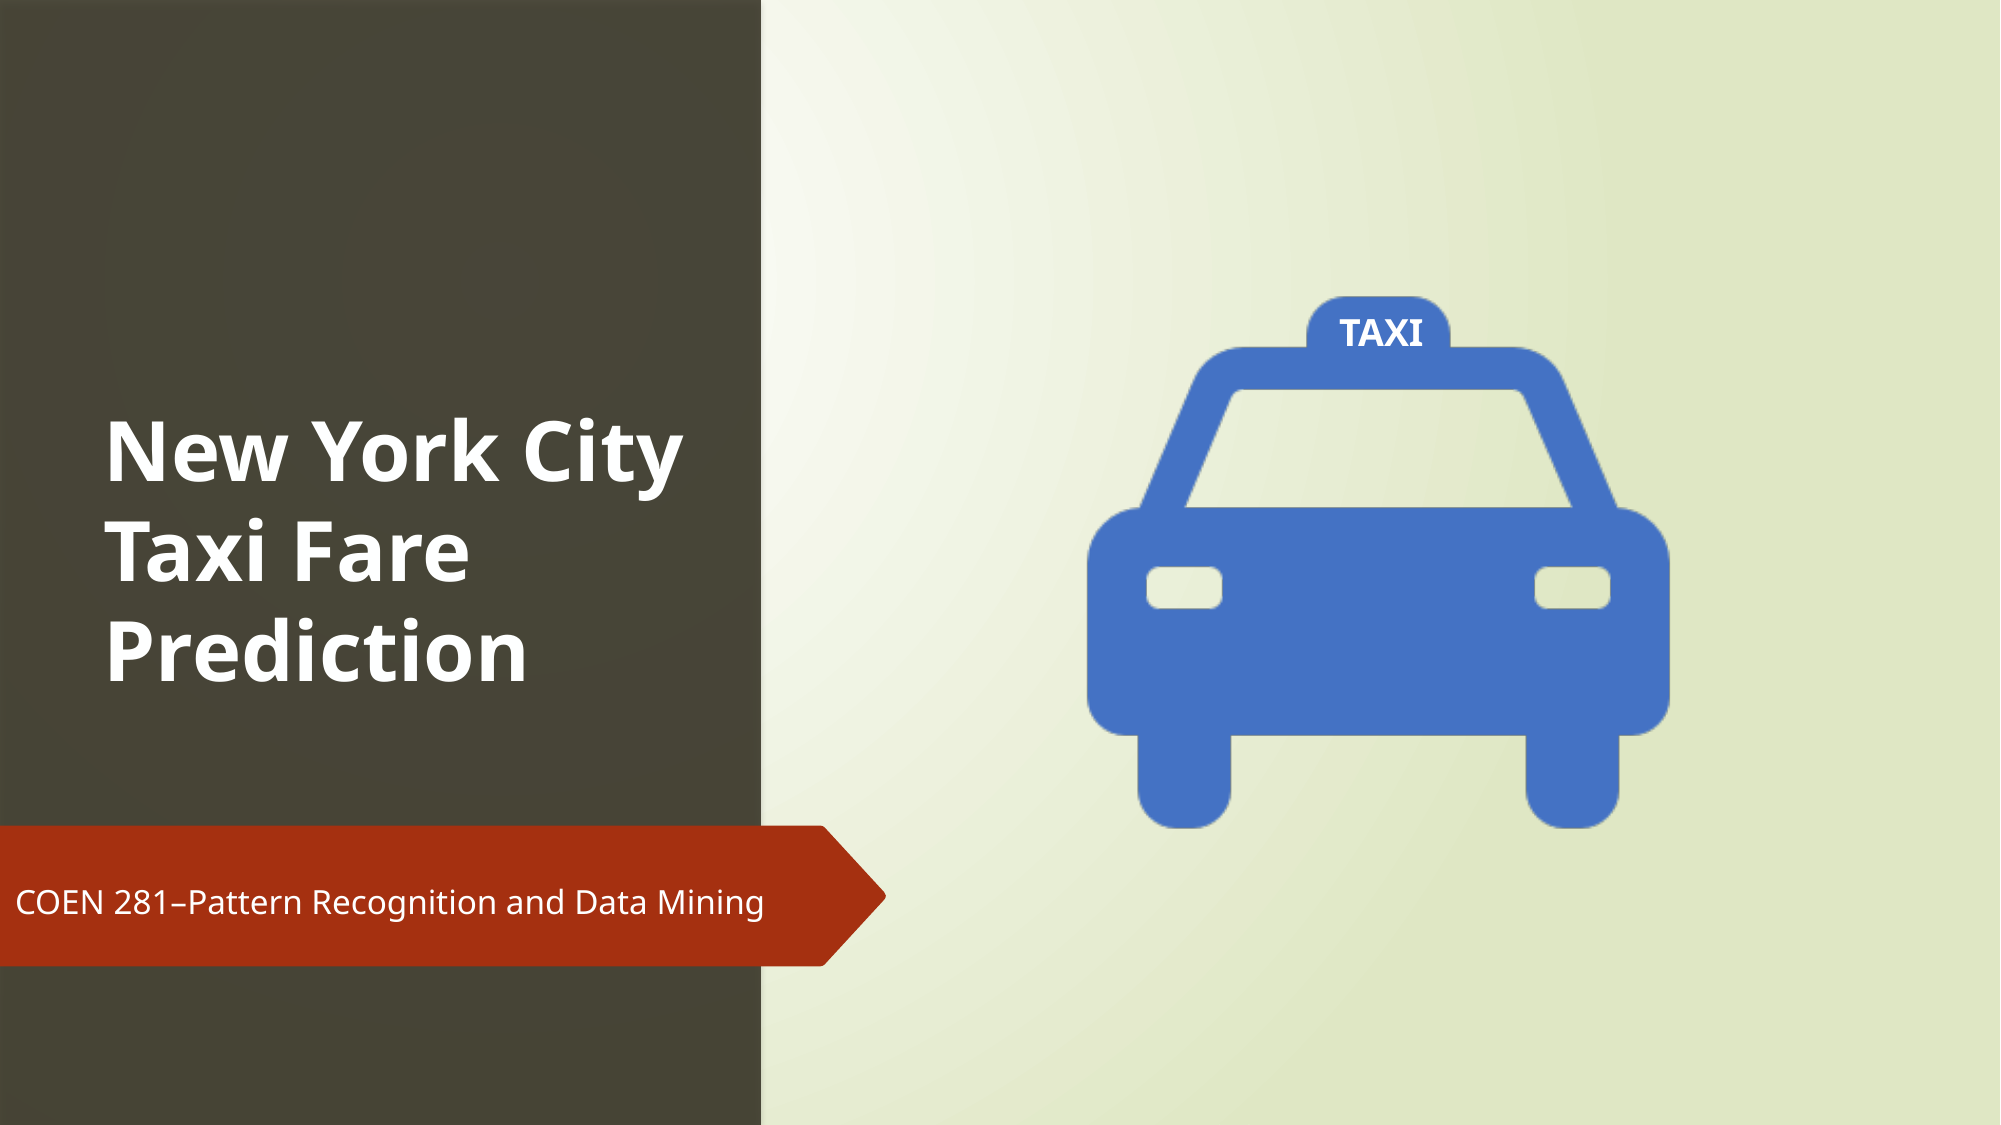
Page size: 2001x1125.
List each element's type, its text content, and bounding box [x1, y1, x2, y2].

picture [974, 158, 1784, 968]
text_box [0, 968, 762, 1125]
text_box [0, 0, 762, 825]
text_box [0, 825, 886, 962]
text_box [762, 0, 2000, 1125]
title New York City Taxi Fare Prediction [88, 158, 709, 806]
subtitle COEN 281–Pattern Recognition and Data Mining [0, 878, 827, 968]
